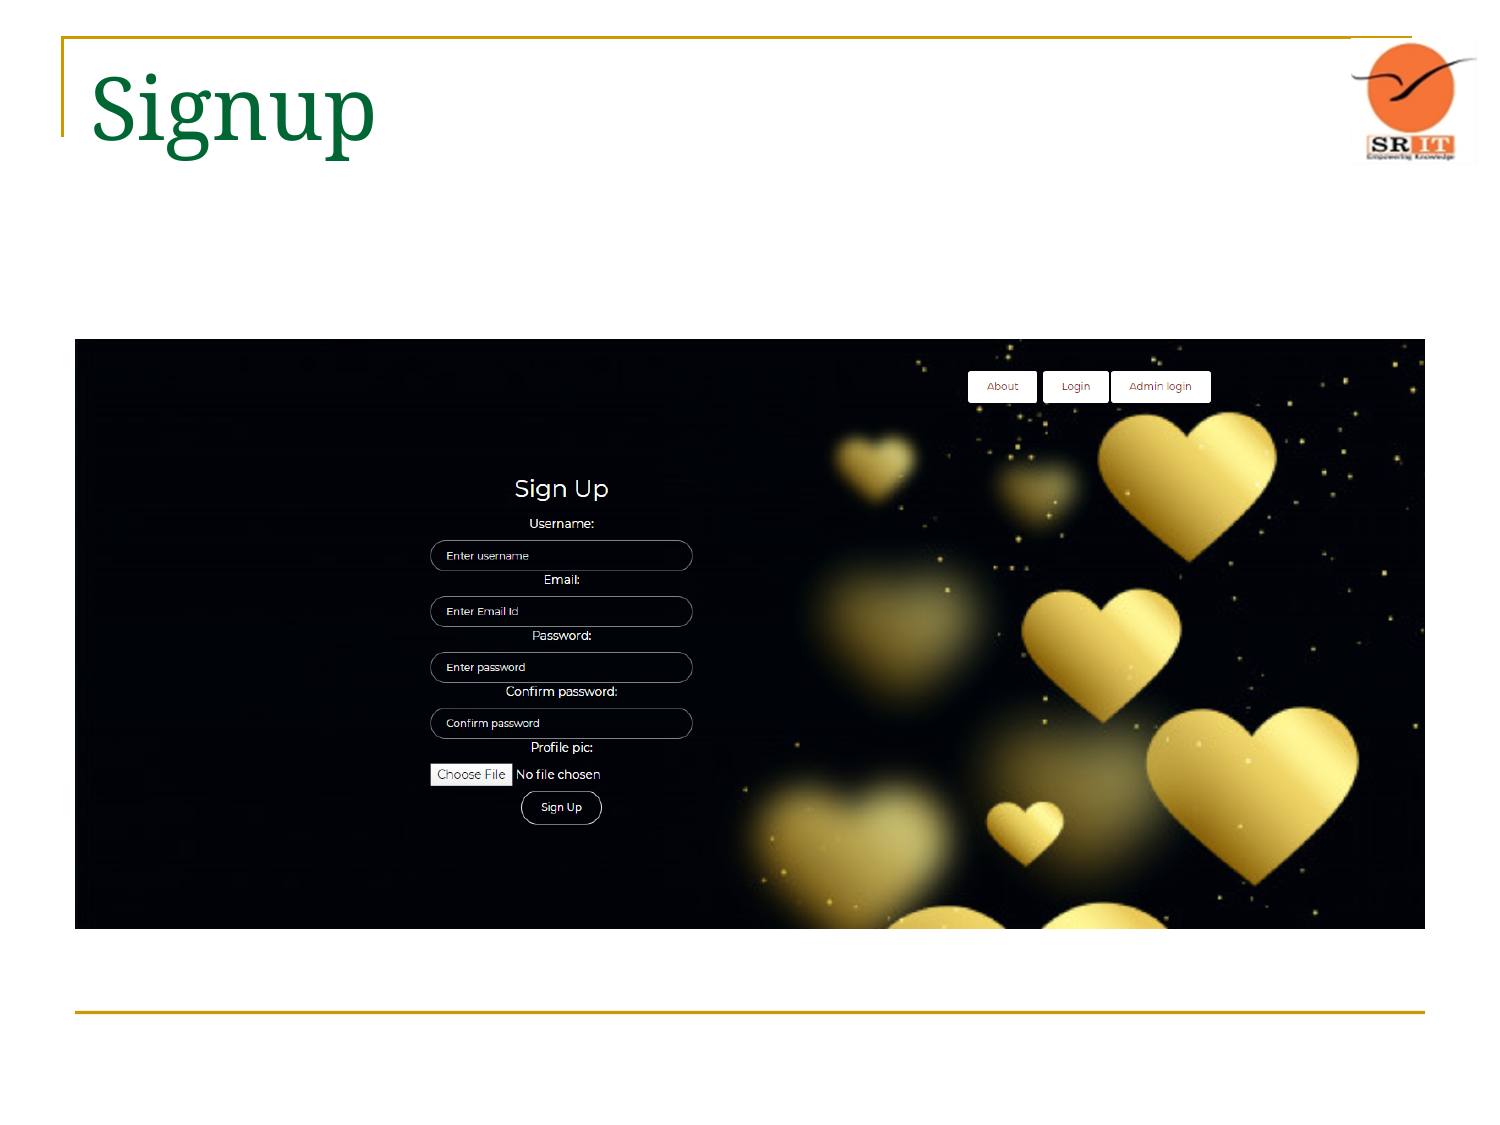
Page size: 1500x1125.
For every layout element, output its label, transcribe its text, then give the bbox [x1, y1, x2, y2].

picture [1350, 37, 1478, 165]
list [74, 339, 1426, 929]
title Signup [74, 45, 1426, 233]
